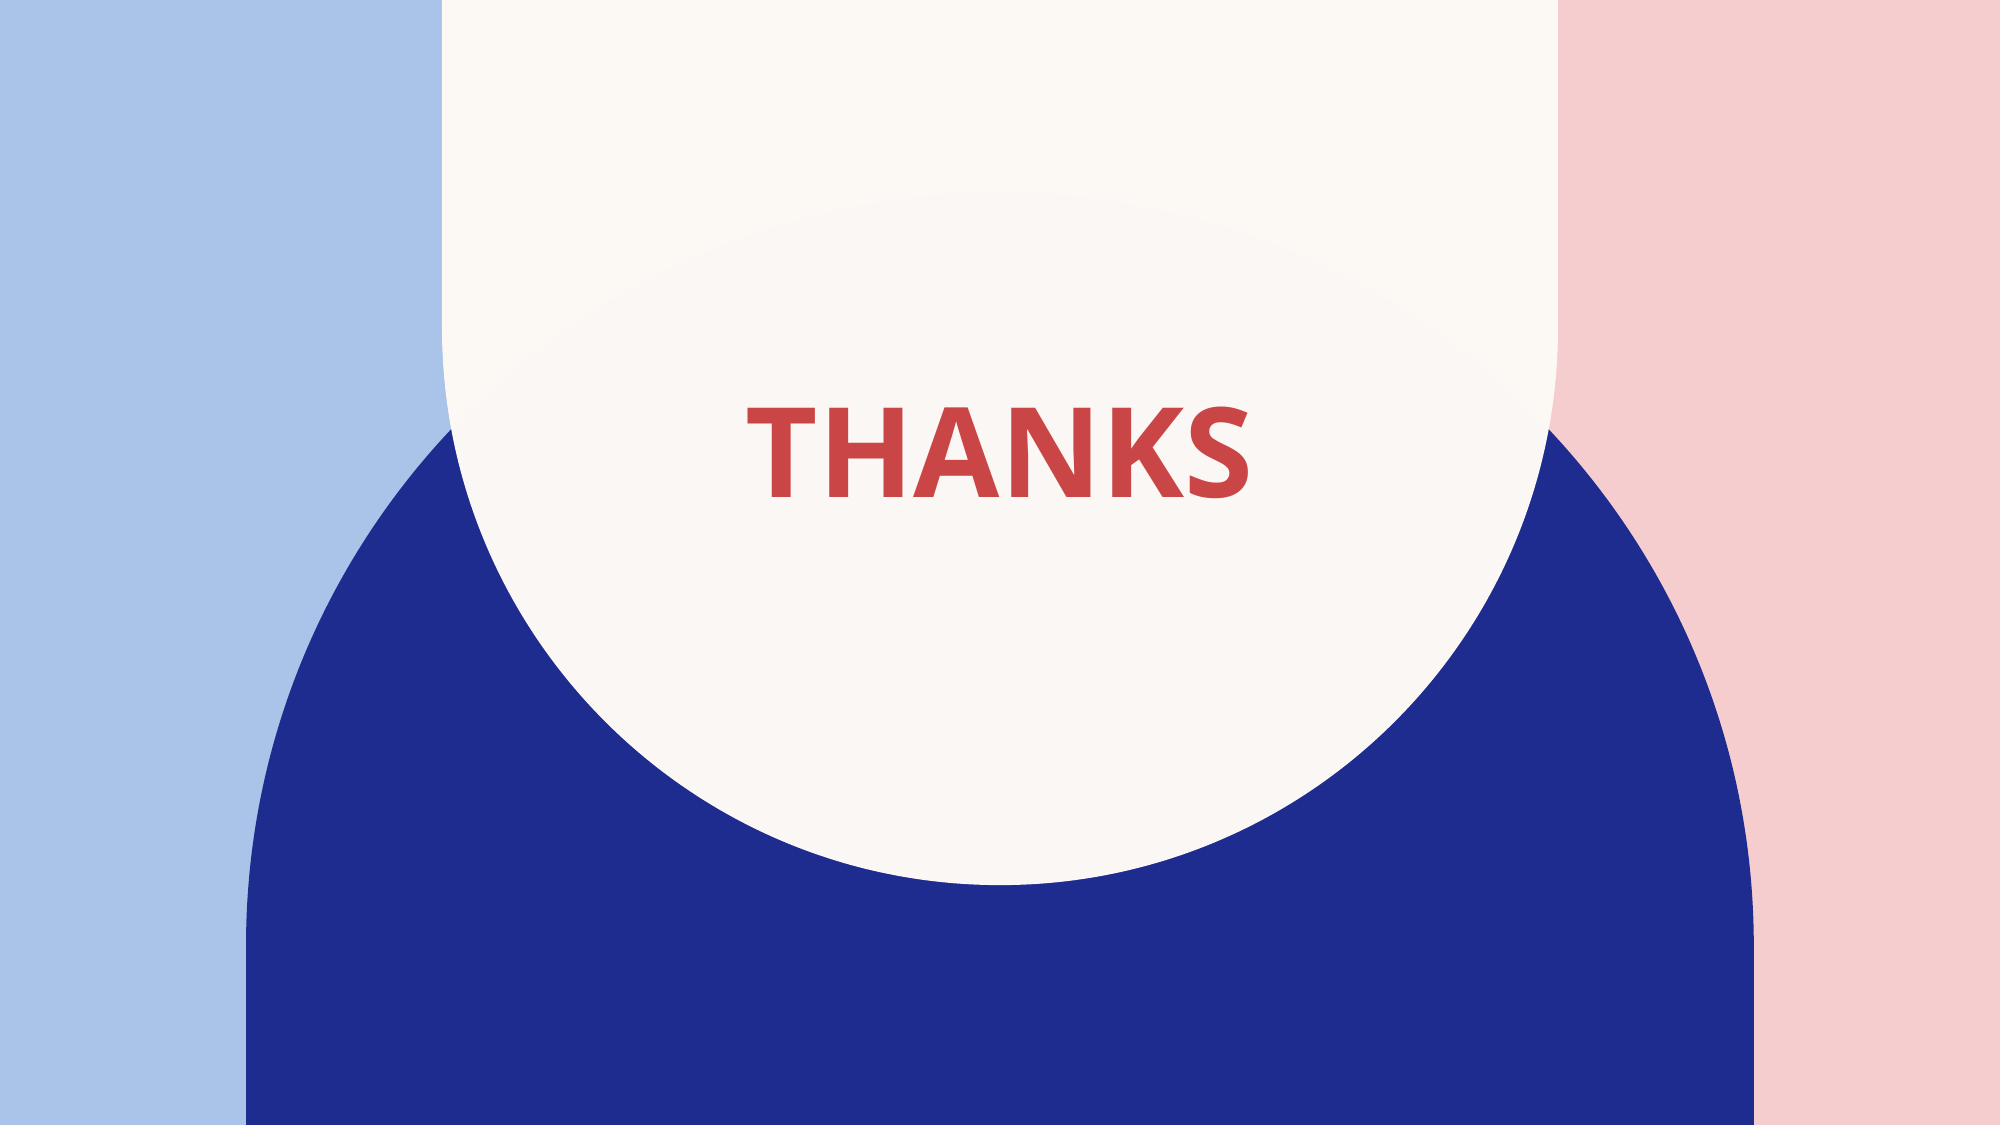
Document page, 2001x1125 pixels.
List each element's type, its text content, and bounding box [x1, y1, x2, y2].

title thanks [475, 132, 1525, 762]
